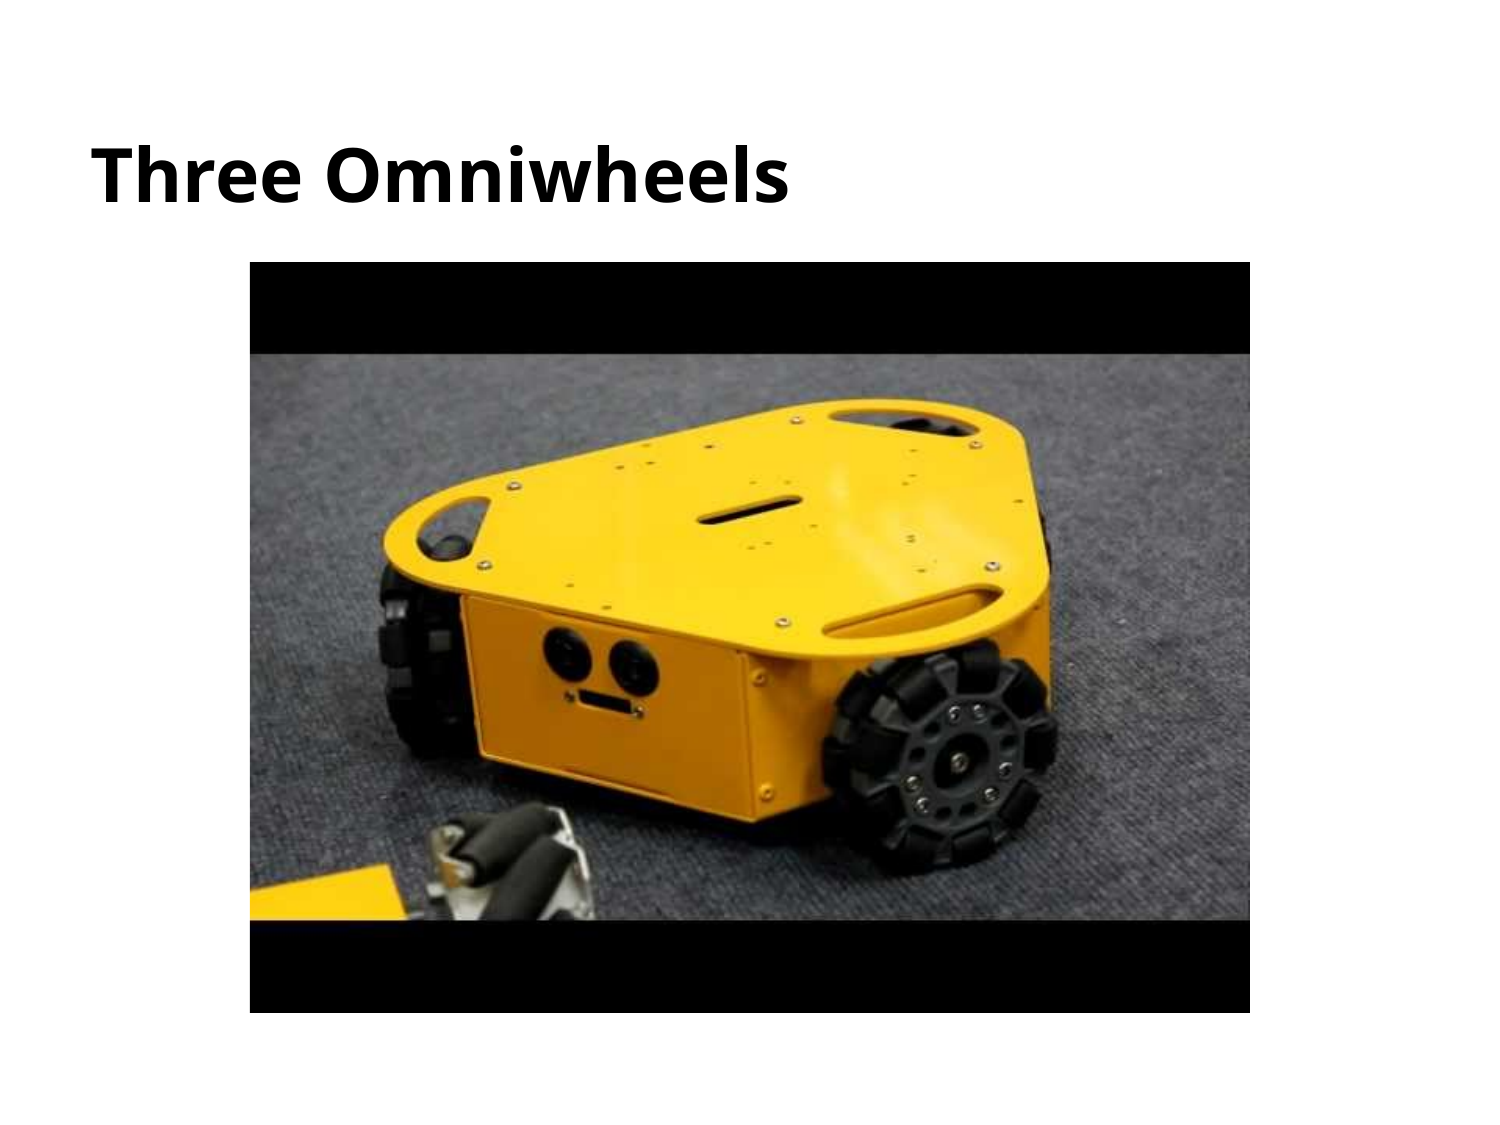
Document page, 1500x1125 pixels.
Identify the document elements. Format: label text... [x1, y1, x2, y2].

title Three Omniwheels [75, 45, 1425, 233]
text_box [249, 262, 1250, 1013]
